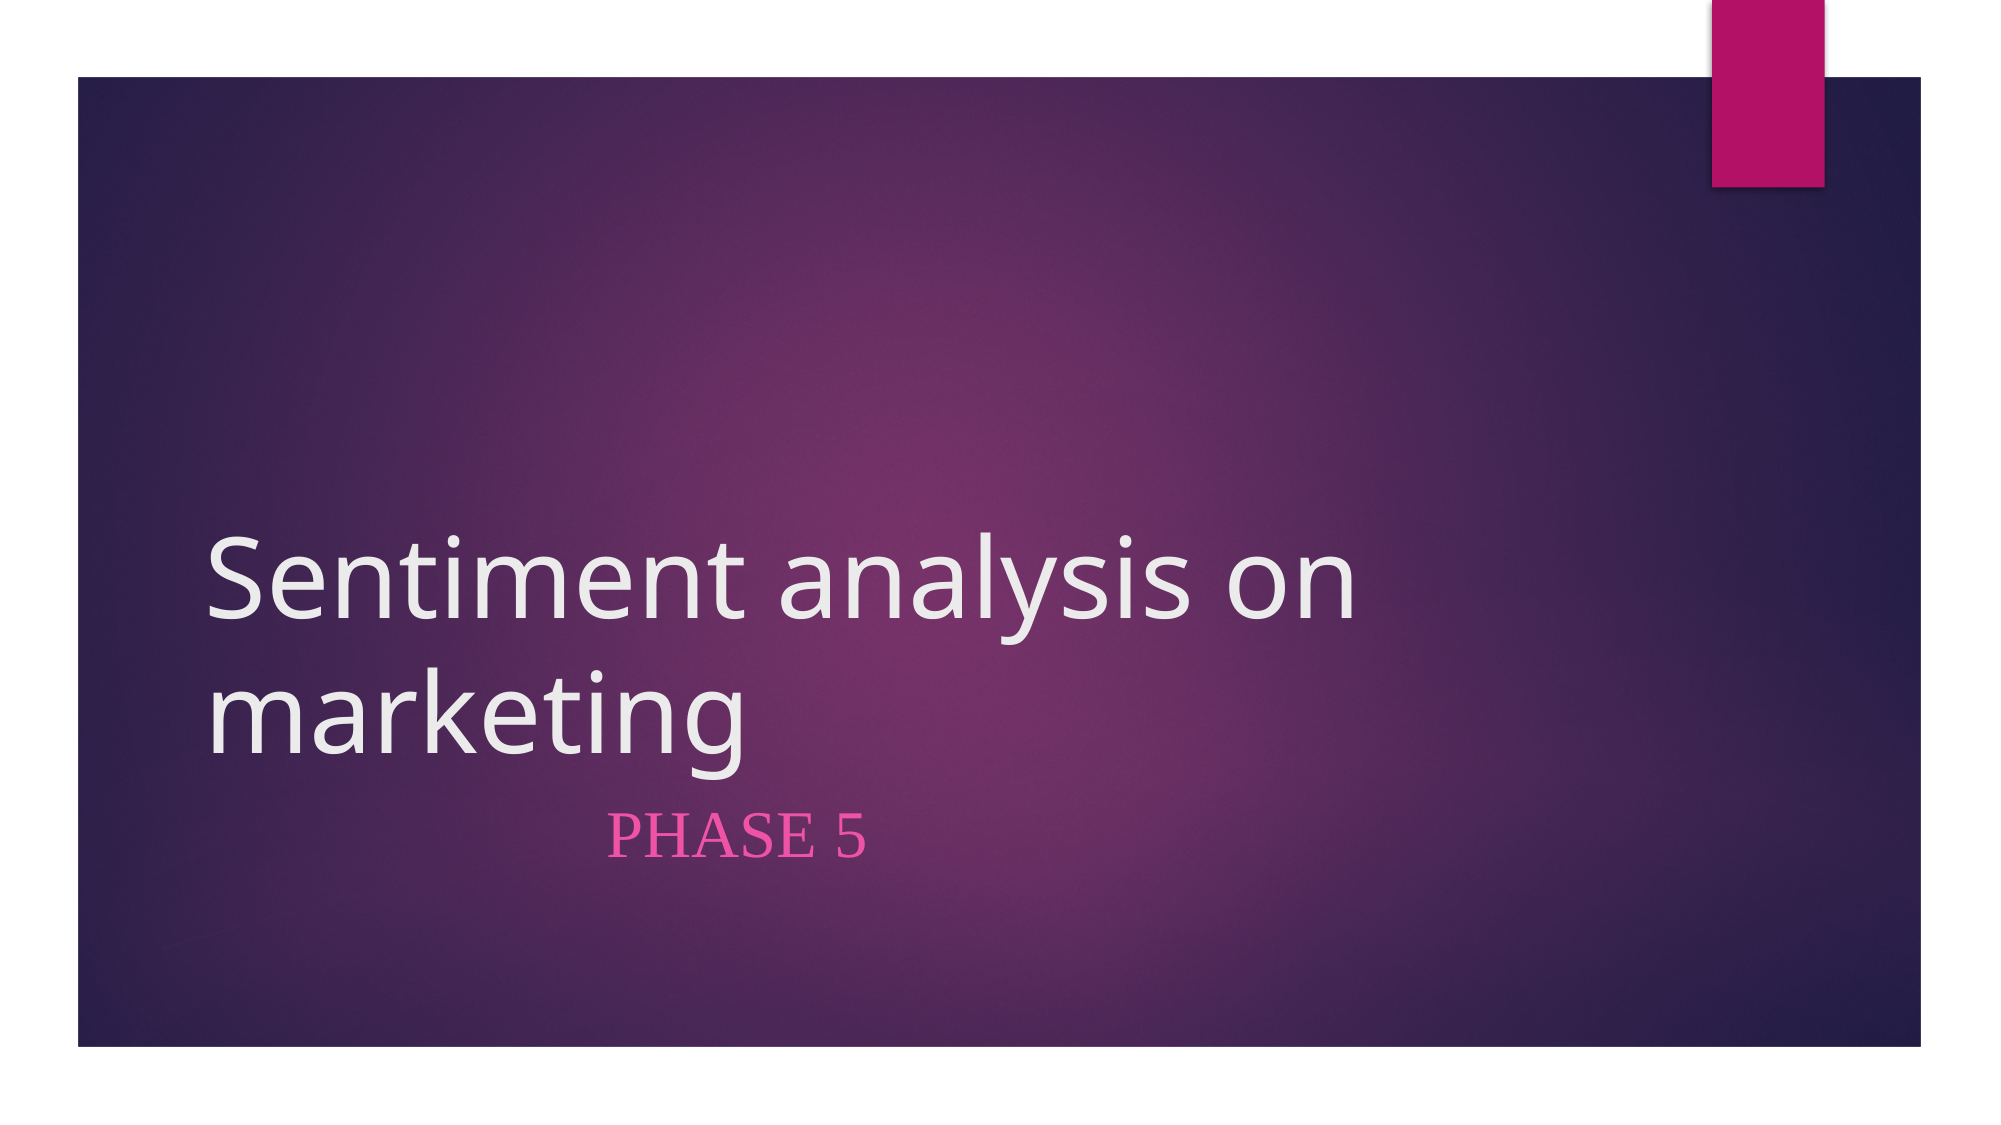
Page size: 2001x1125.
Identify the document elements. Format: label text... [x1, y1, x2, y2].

title Sentiment analysis on marketing [189, 344, 1638, 783]
subtitle phase 5 [189, 783, 1638, 925]
